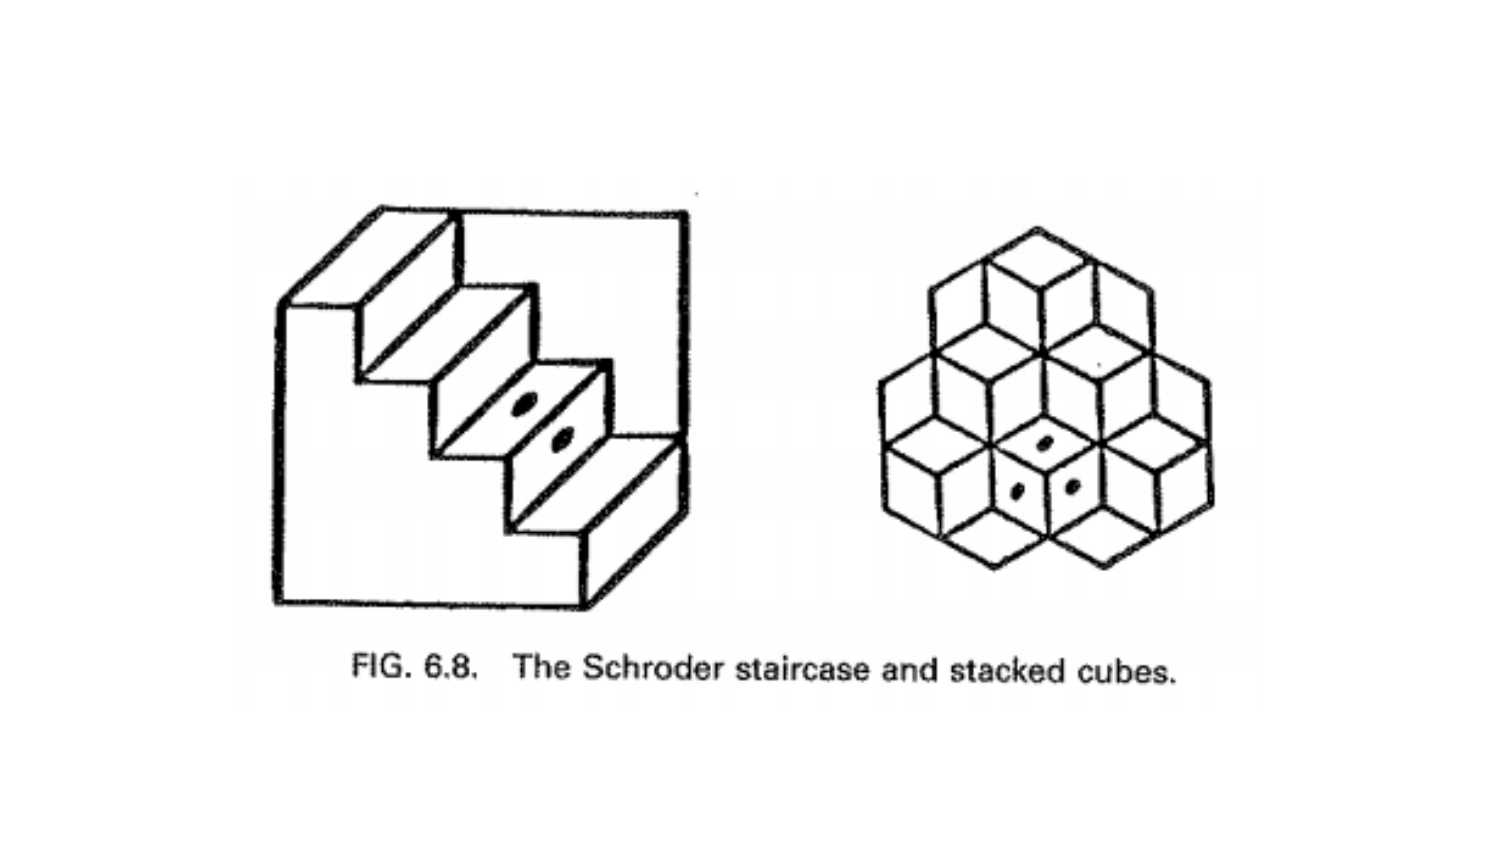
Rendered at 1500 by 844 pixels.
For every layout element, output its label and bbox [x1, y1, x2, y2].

picture [236, 176, 1264, 710]
